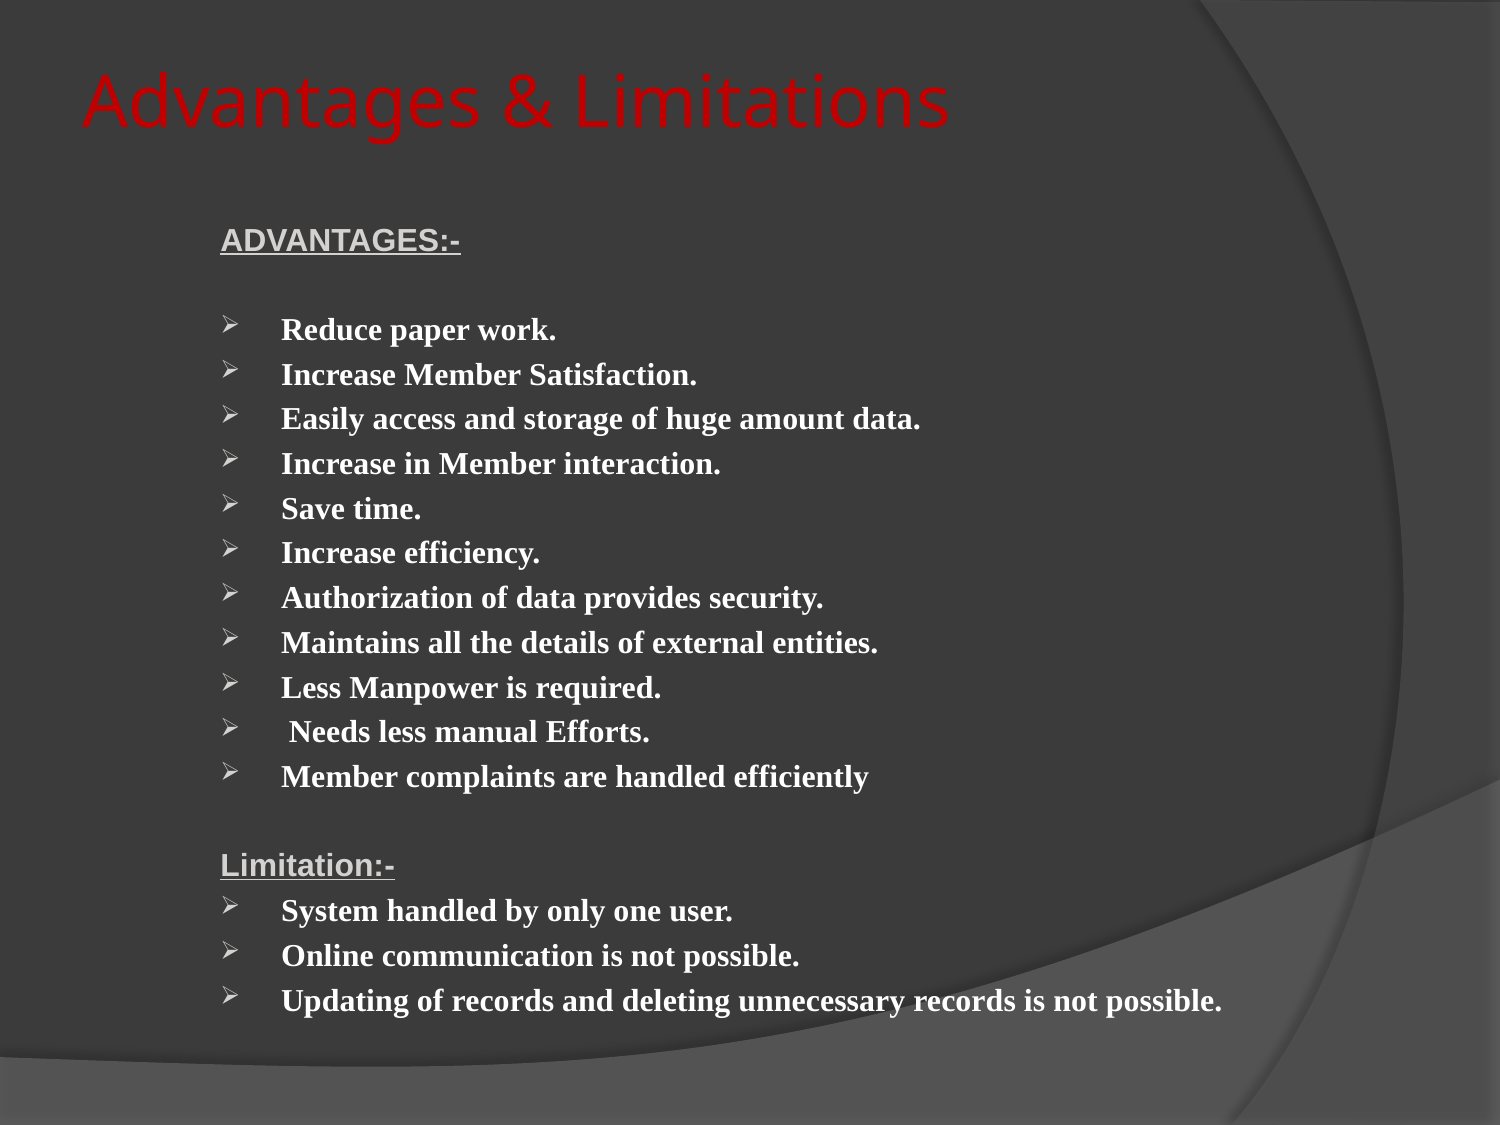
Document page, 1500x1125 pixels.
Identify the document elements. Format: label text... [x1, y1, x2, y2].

list ADVANTAGES:- Reduce paper work. Increase Member Satisfaction. Easily access and storage of huge amount data. Increase in Member interaction. Save time. Increase efficiency. Authorization of data provides security. Maintains all the details of external entities. Less Manpower is required. Needs less manual Efforts. Member complaints are handled efficiently Limitation:- System handled by only one user. Online communication is not possible. Updating of records and deleting unnecessary records is not possible. [200, 187, 1430, 1025]
title Advantages & Limitations [75, 45, 1300, 233]
